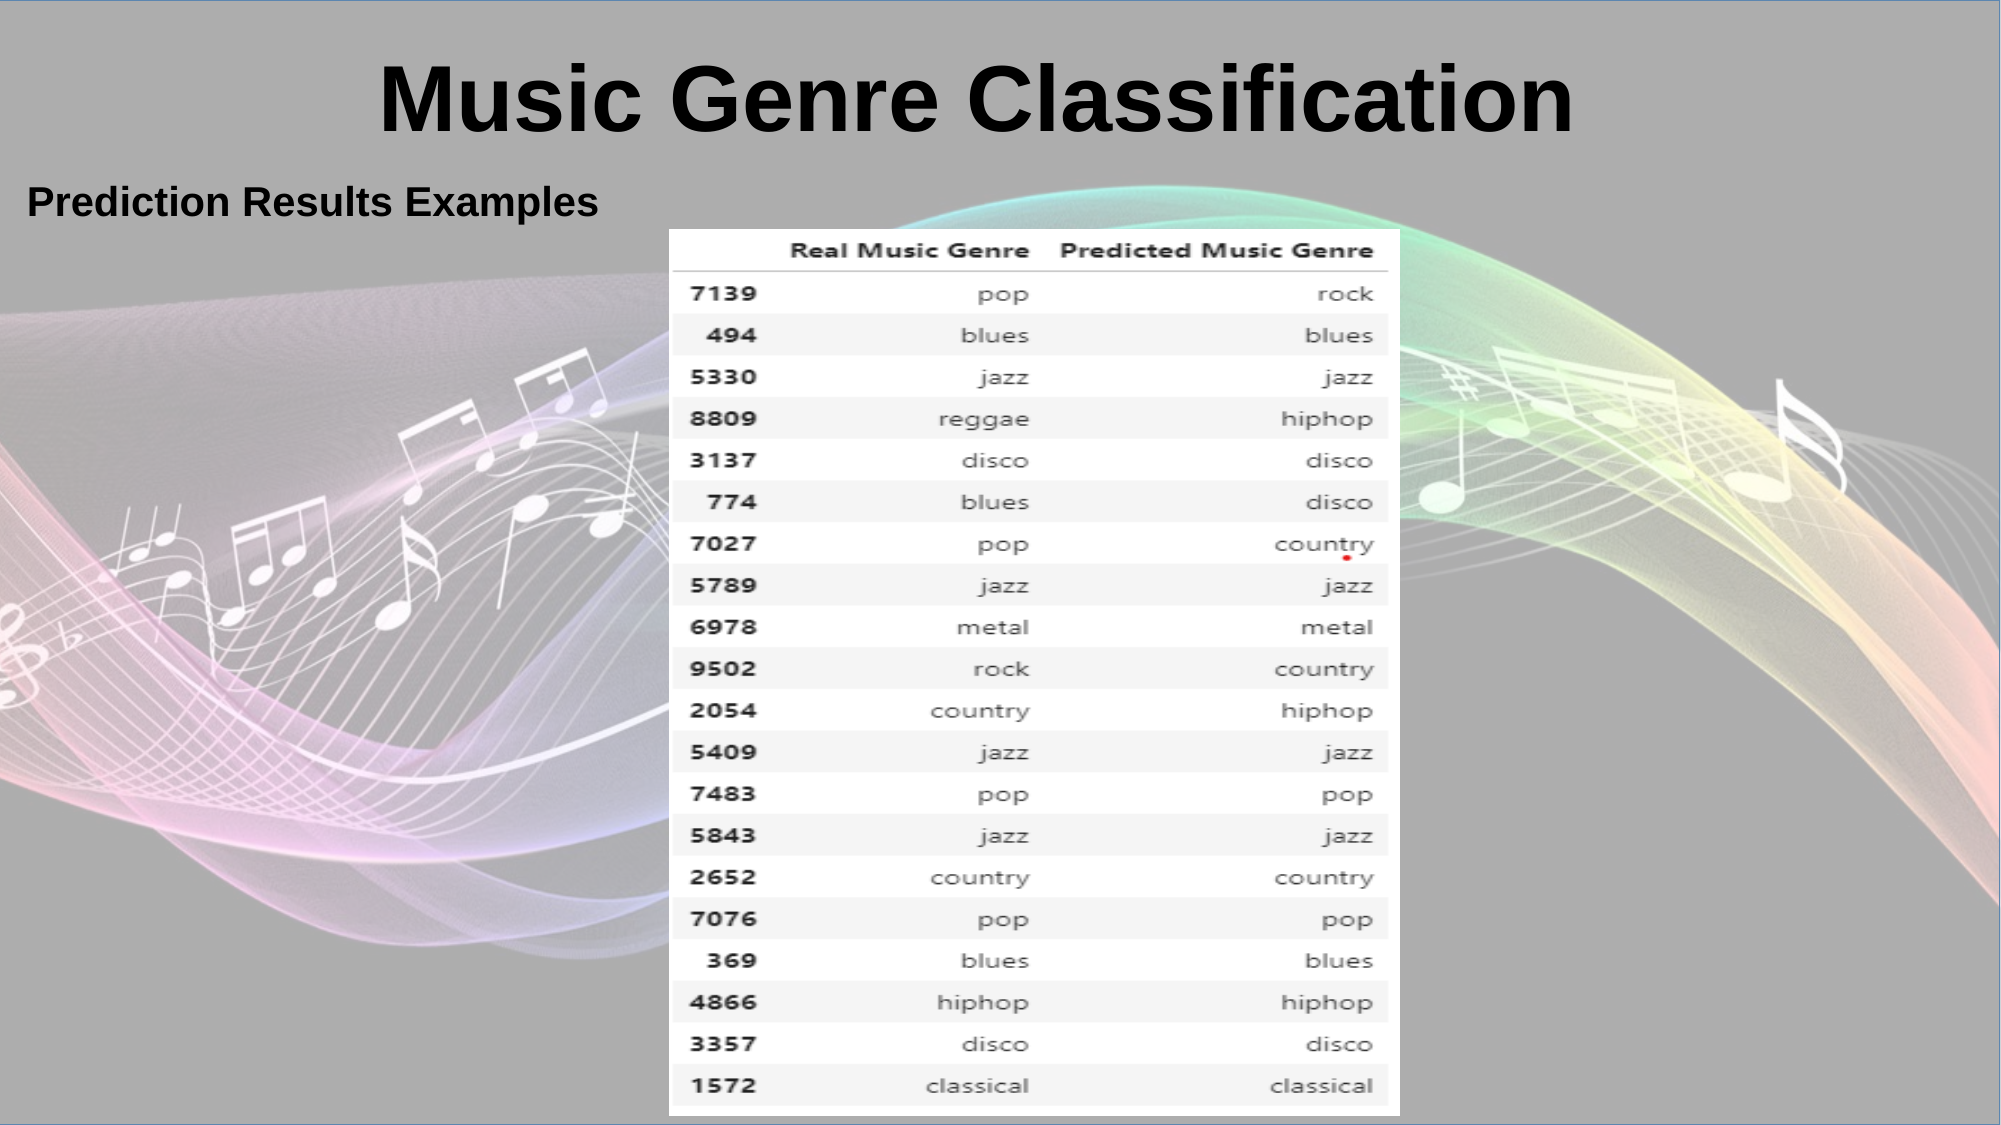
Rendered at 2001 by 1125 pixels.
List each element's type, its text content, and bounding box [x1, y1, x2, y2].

text_box [0, 126, 1460, 265]
subtitle Prediction Results Examples [1400, 166, 1873, 1002]
title Music Genre Classification [227, 18, 1728, 158]
subtitle Prediction Results Examples [0, 265, 669, 1002]
picture [669, 229, 1400, 1116]
